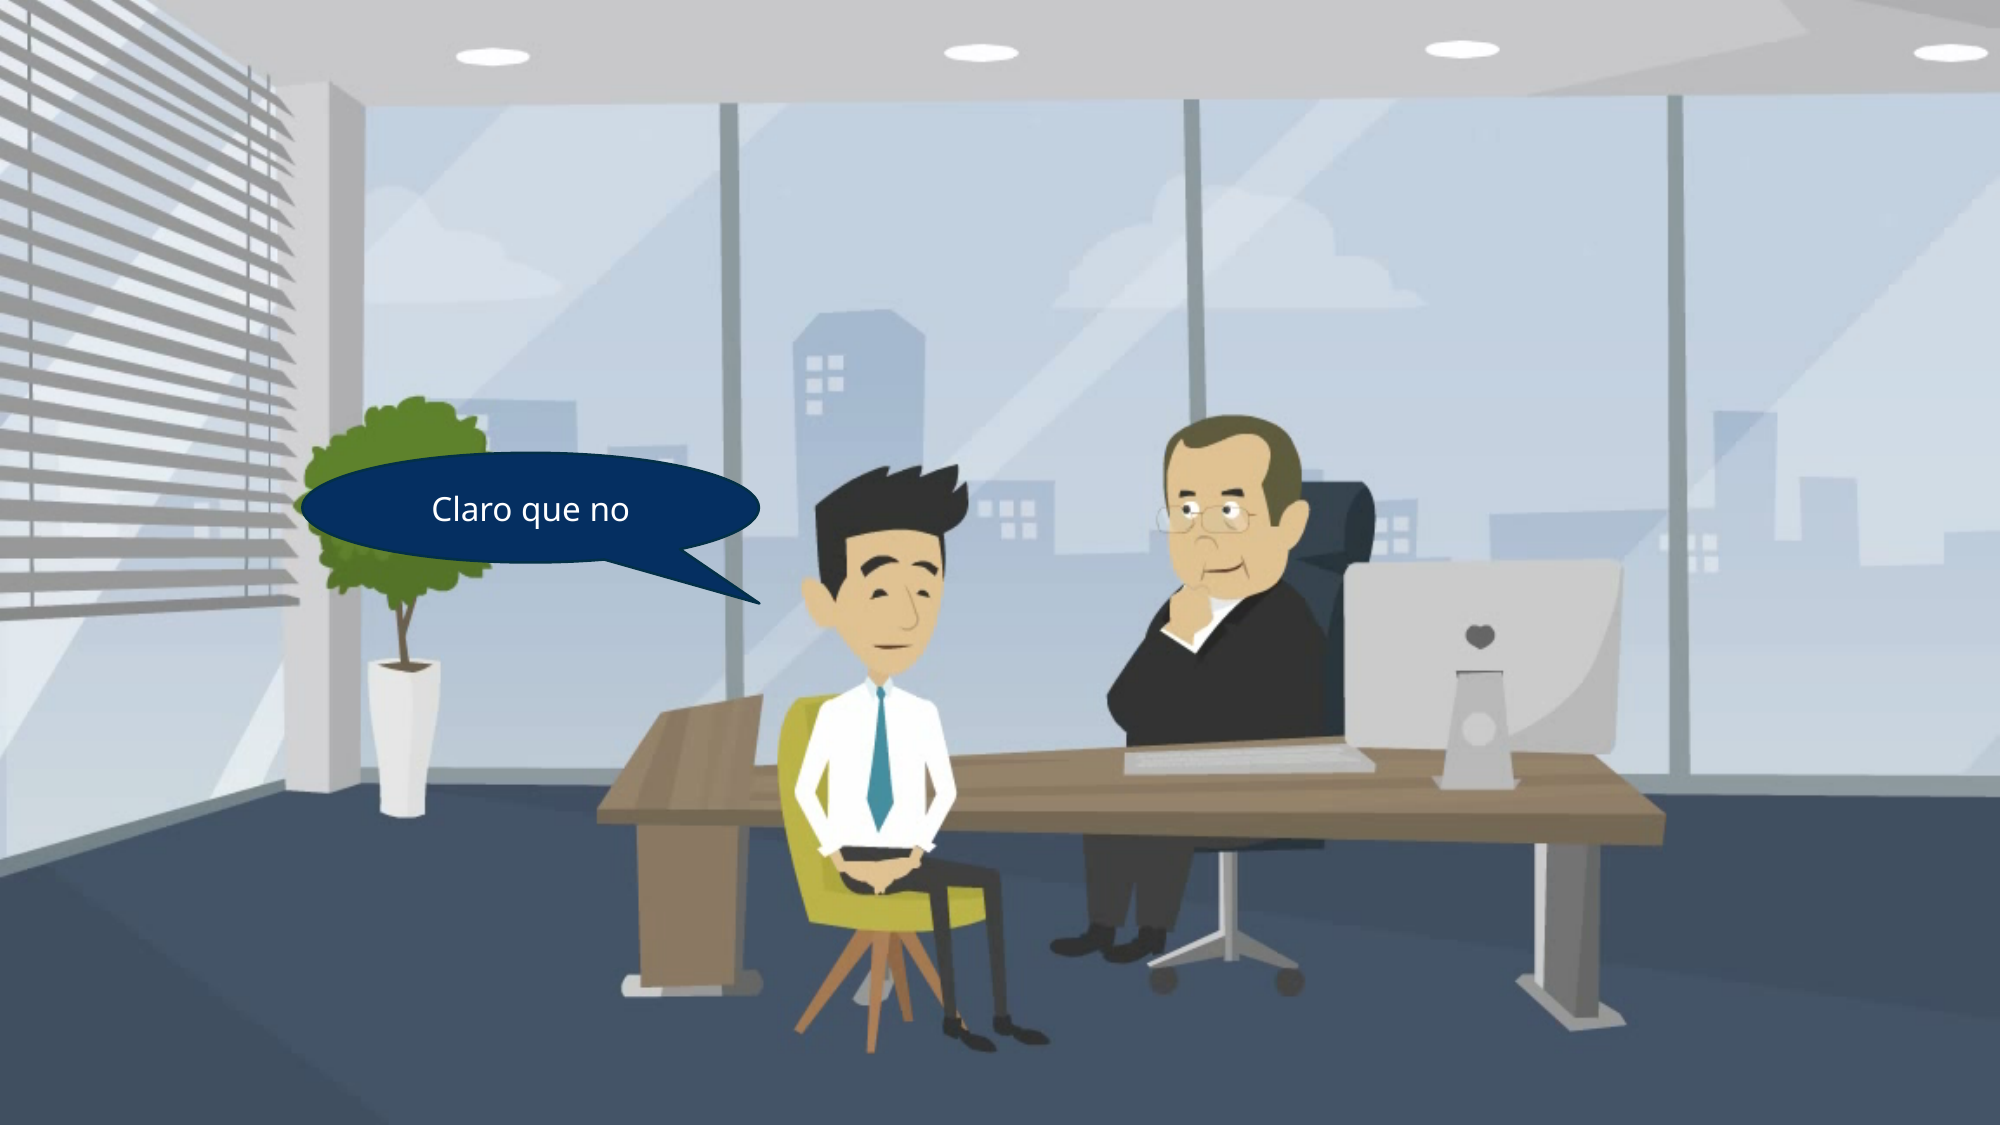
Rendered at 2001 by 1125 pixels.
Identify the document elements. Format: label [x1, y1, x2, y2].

text_box [0, 0, 2000, 1125]
